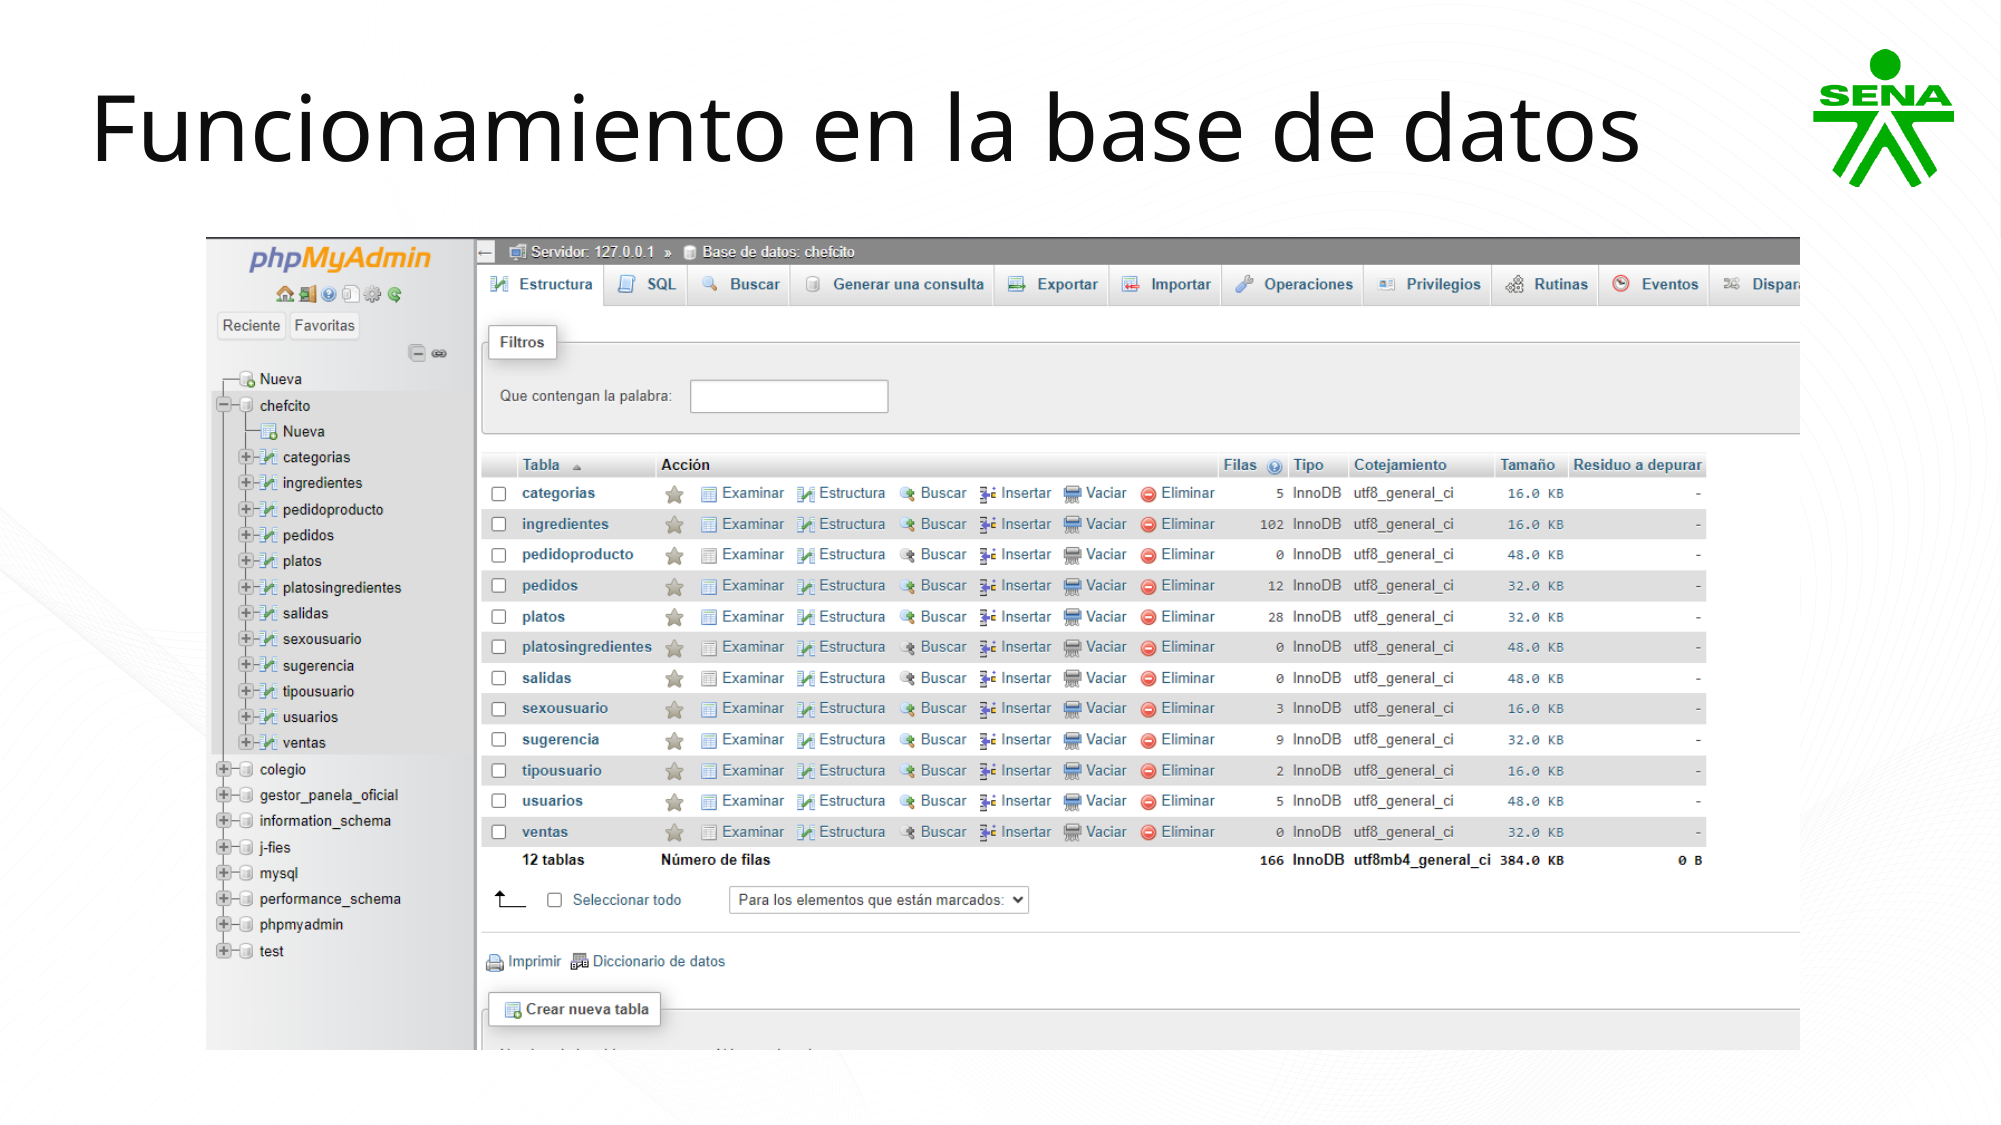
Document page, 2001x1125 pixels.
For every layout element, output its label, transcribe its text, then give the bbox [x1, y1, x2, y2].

text_box Funcionamiento en la base de datos [74, 75, 1800, 186]
picture [0, 0, 2001, 1125]
